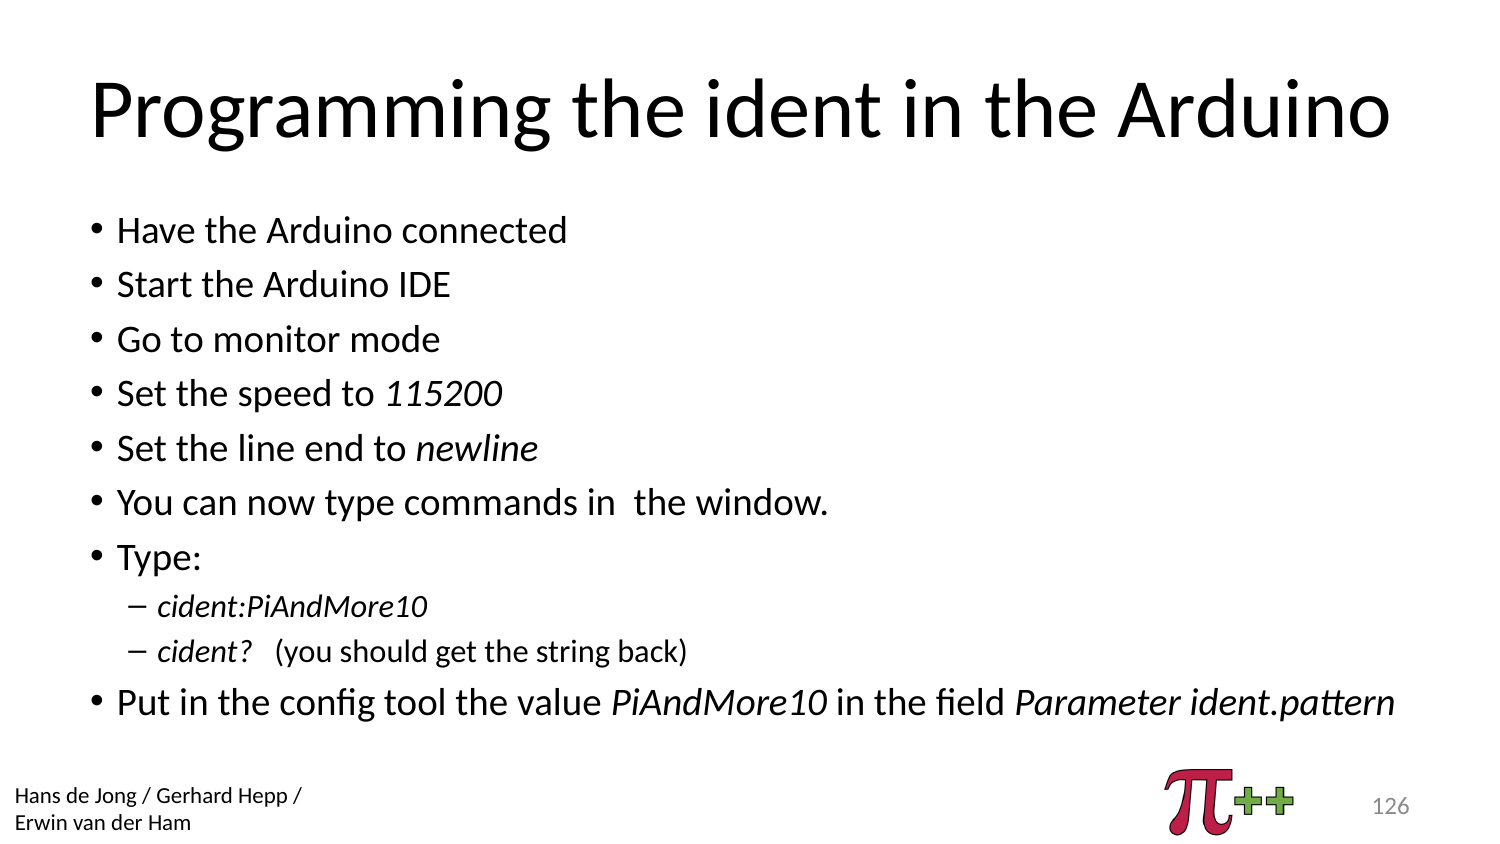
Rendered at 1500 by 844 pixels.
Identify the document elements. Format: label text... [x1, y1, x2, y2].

title Programming the ident in the Arduino [75, 33, 1425, 175]
slide_number 126 [1340, 782, 1425, 827]
list Have the Arduino connected Start the Arduino IDE Go to monitor mode Set the speed to 115200 Set the line end to newline You can now type commands in the window. Type: cident:PiAndMore10 cident? (you should get the string back) Put in the config tool the value PiAndMore10 in the field Parameter ident.pattern [75, 196, 1425, 754]
picture [1163, 768, 1294, 836]
